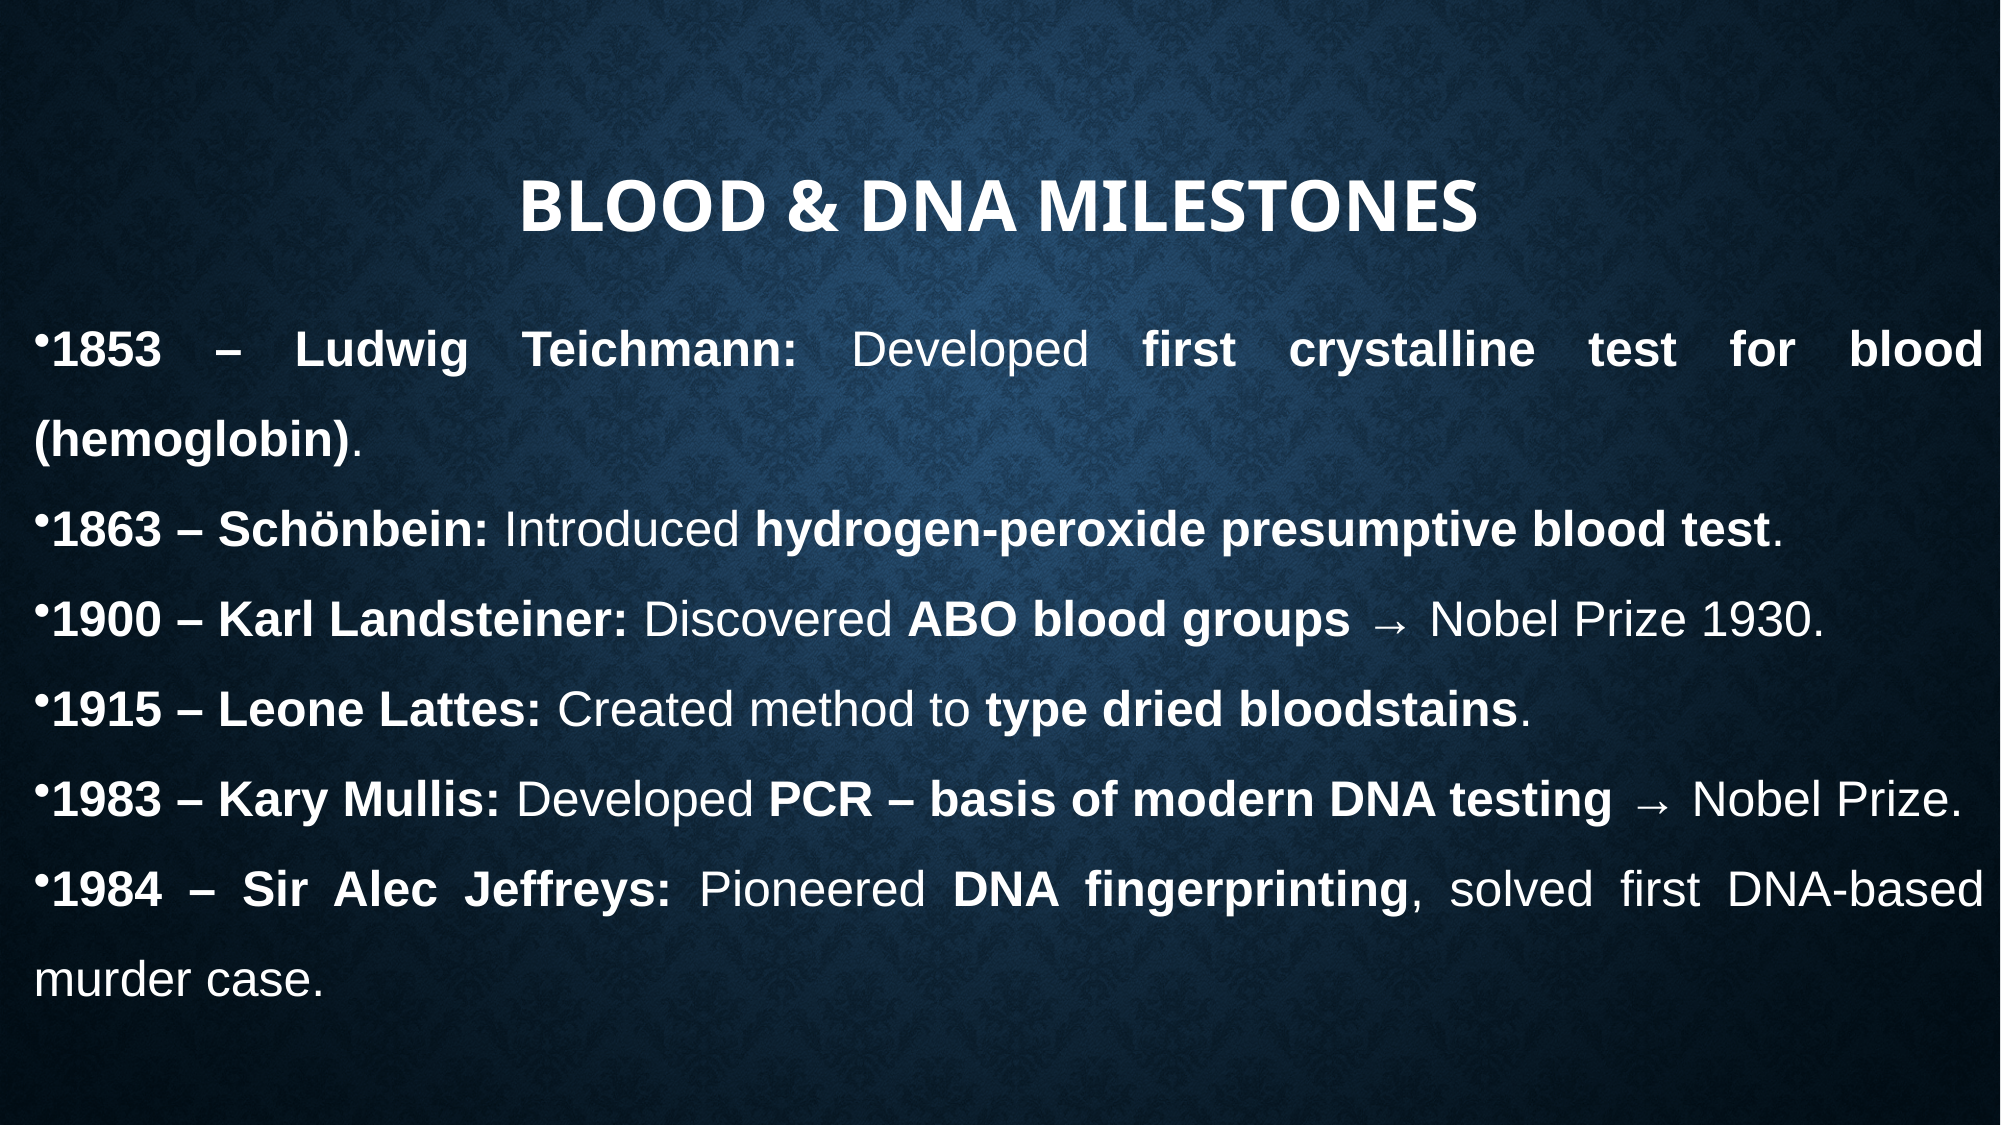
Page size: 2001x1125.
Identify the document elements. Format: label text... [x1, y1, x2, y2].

title Blood & DNA Milestones [149, 99, 1849, 279]
list 1853 – Ludwig Teichmann: Developed first crystalline test for blood (hemoglobin). 1863 – Schönbein: Introduced hydrogen-peroxide presumptive blood test. 1900 – Karl Landsteiner: Discovered ABO blood groups → Nobel Prize 1930. 1915 – Leone Lattes: Created method to type dried bloodstains. 1983 – Kary Mullis: Developed PCR – basis of modern DNA testing → Nobel Prize. 1984 – Sir Alec Jeffreys: Pioneered DNA fingerprinting, solved first DNA-based murder case. [18, 279, 2000, 1015]
